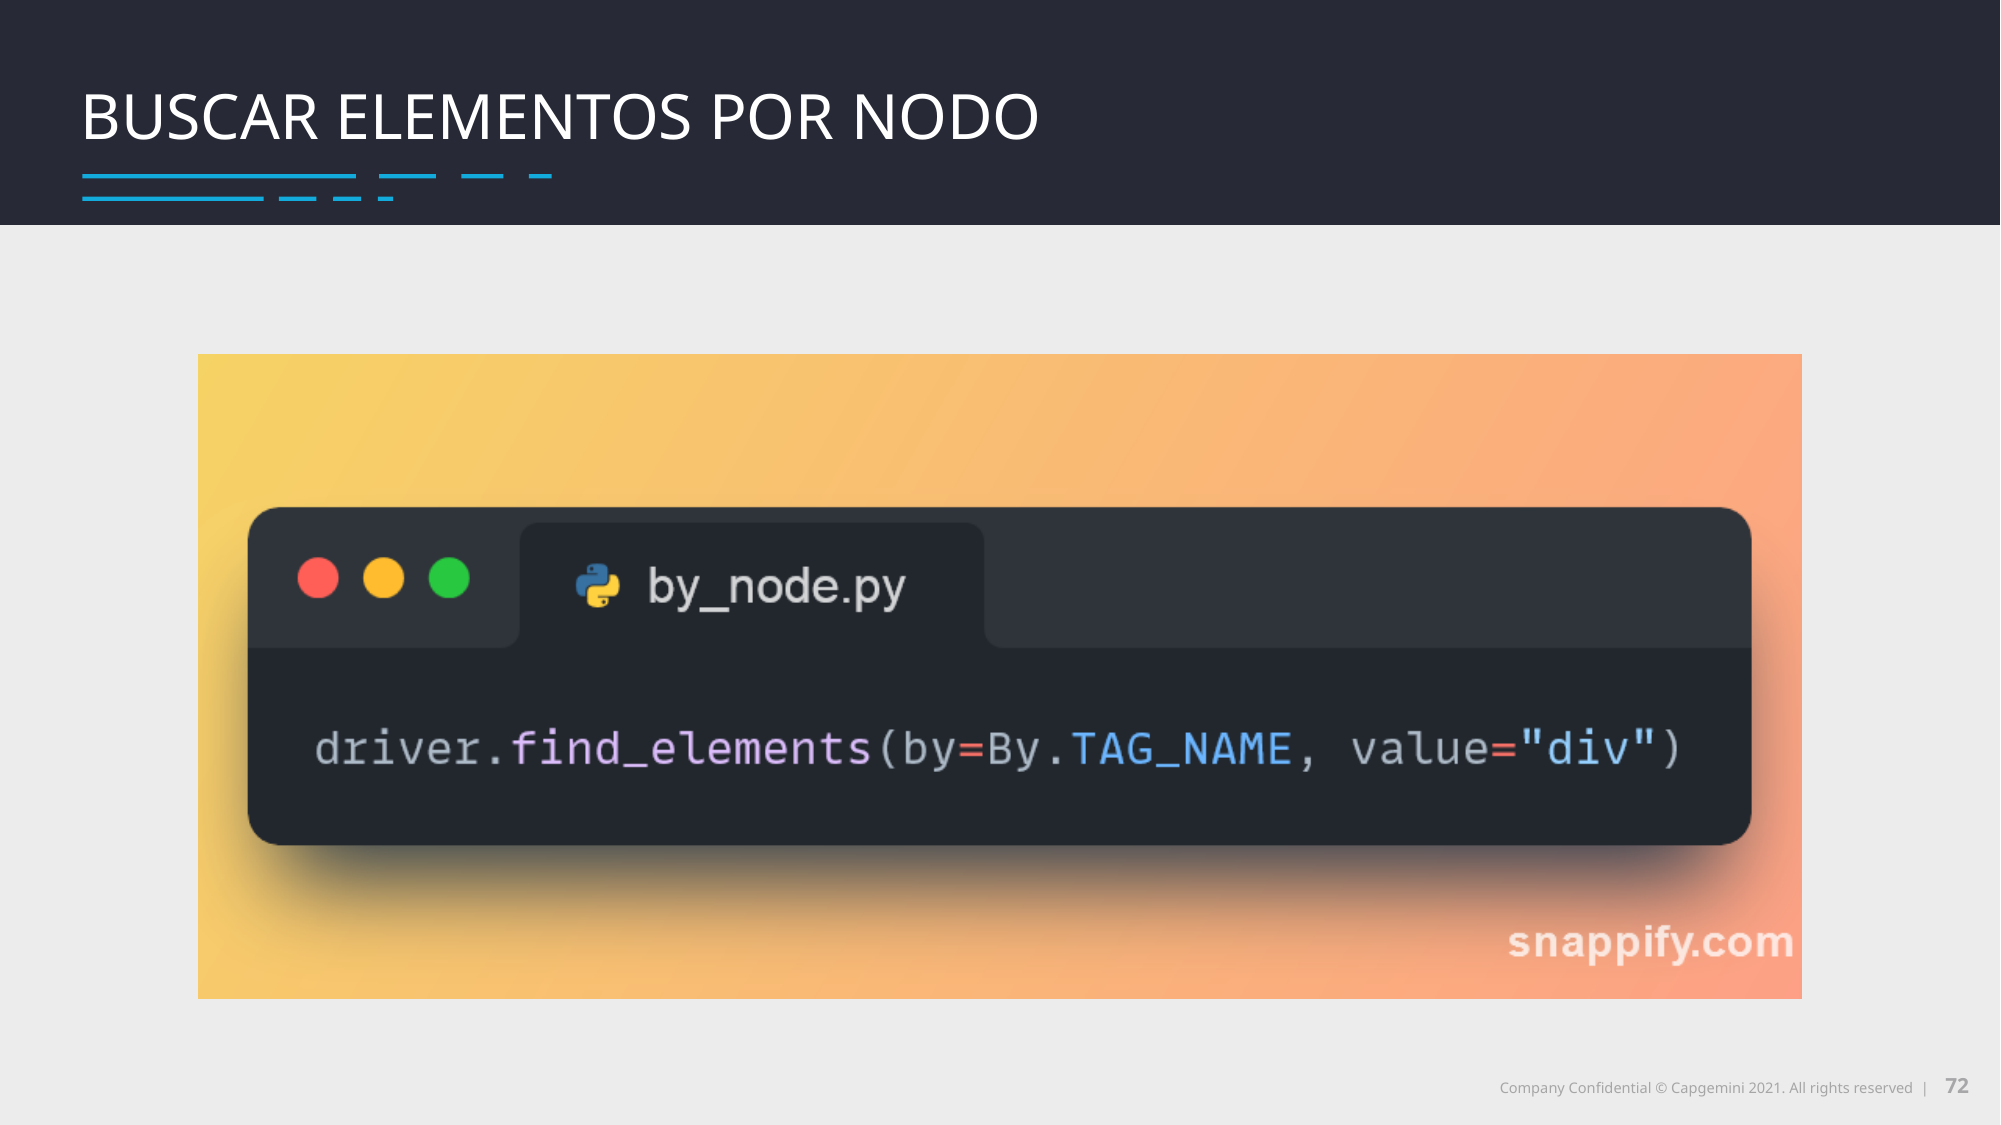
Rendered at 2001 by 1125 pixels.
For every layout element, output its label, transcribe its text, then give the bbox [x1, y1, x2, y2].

text_box 72 [1903, 1072, 2000, 1101]
text_box Buscar elementos por nodo [80, 76, 1749, 257]
picture [198, 354, 1802, 999]
text_box [0, 0, 2000, 225]
